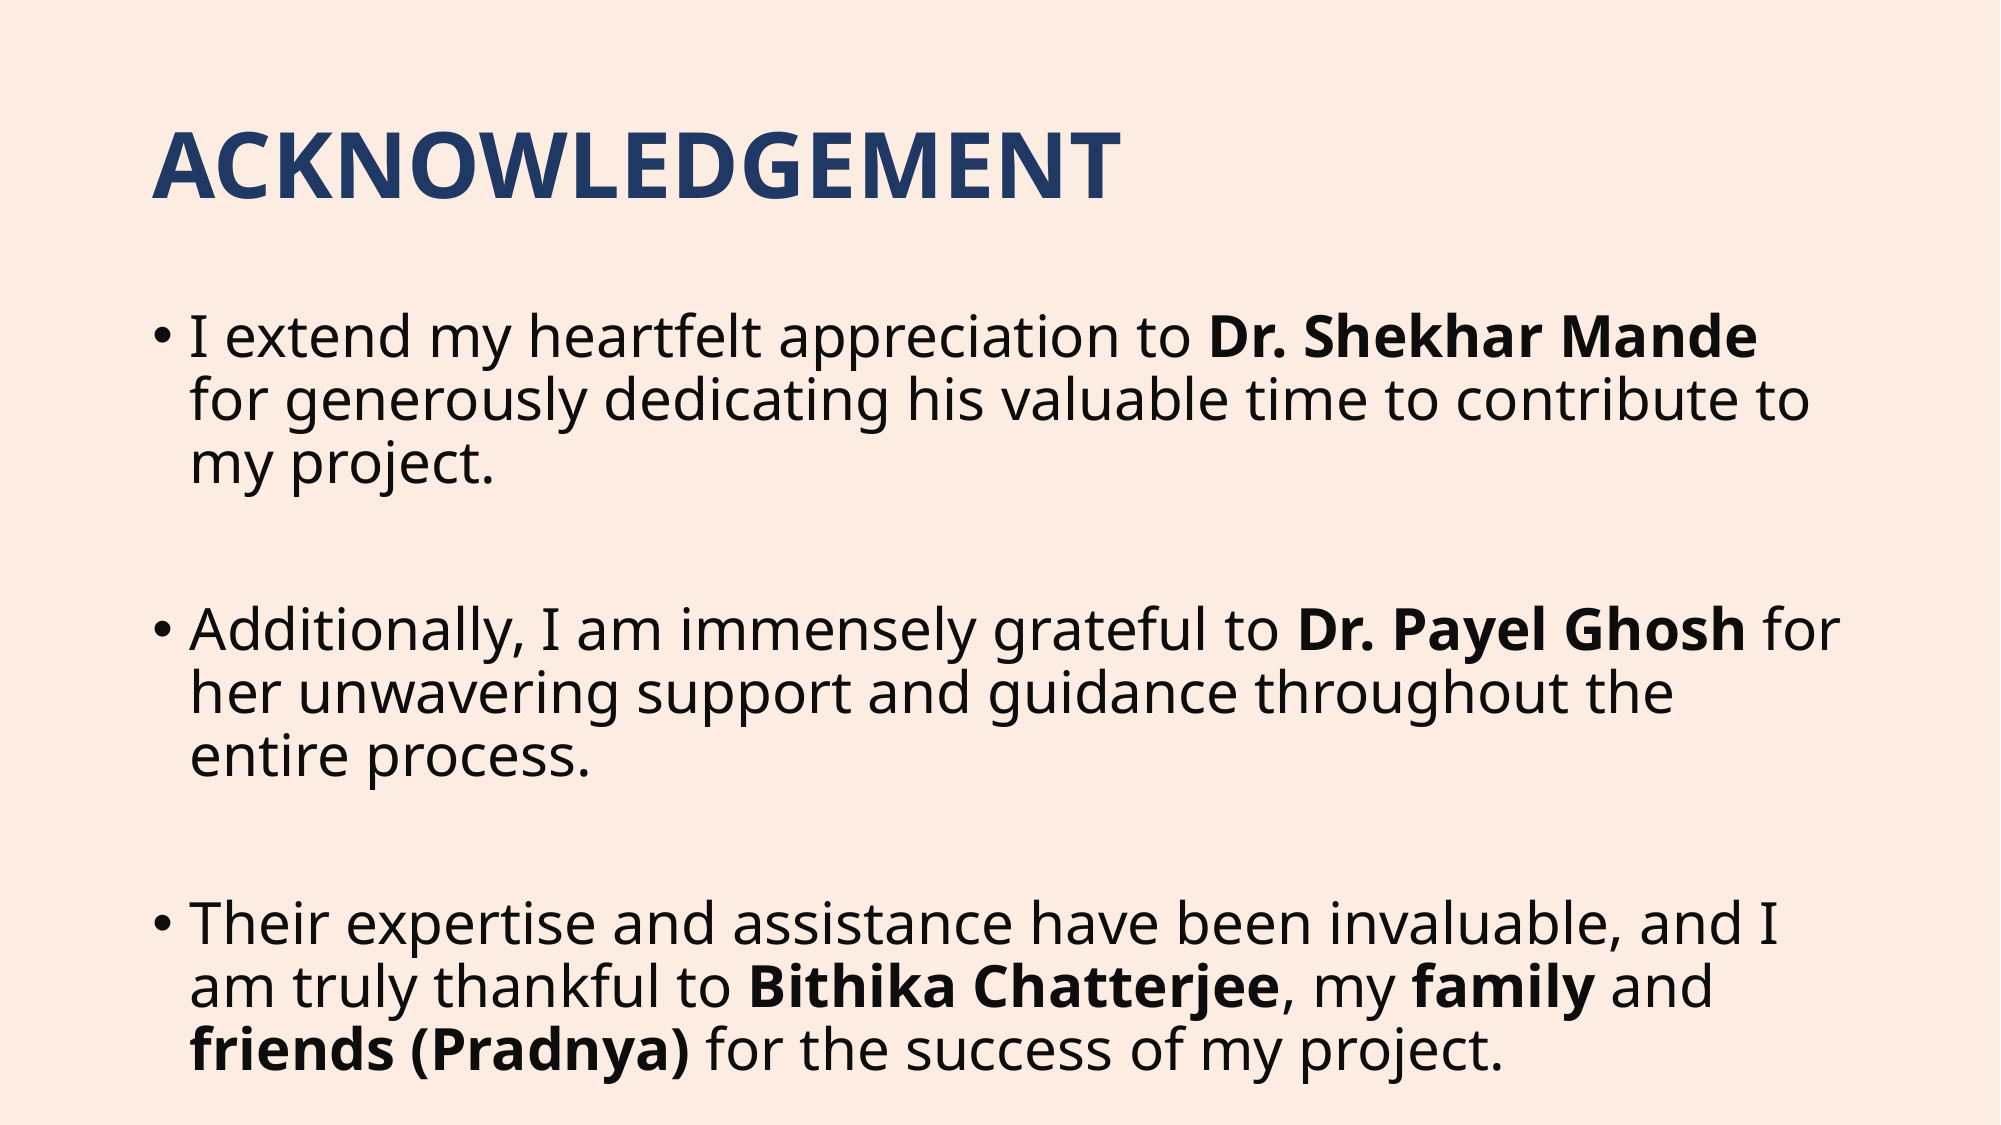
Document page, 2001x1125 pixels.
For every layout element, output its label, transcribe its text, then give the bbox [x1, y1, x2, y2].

title ACKNOWLEDGEMENT [137, 59, 1863, 278]
list I extend my heartfelt appreciation to Dr. Shekhar Mande for generously dedicating his valuable time to contribute to my project. Additionally, I am immensely grateful to Dr. Payel Ghosh for her unwavering support and guidance throughout the entire process. Their expertise and assistance have been invaluable, and I am truly thankful to Bithika Chatterjee, my family and friends (Pradnya) for the success of my project. [137, 299, 1863, 1014]
